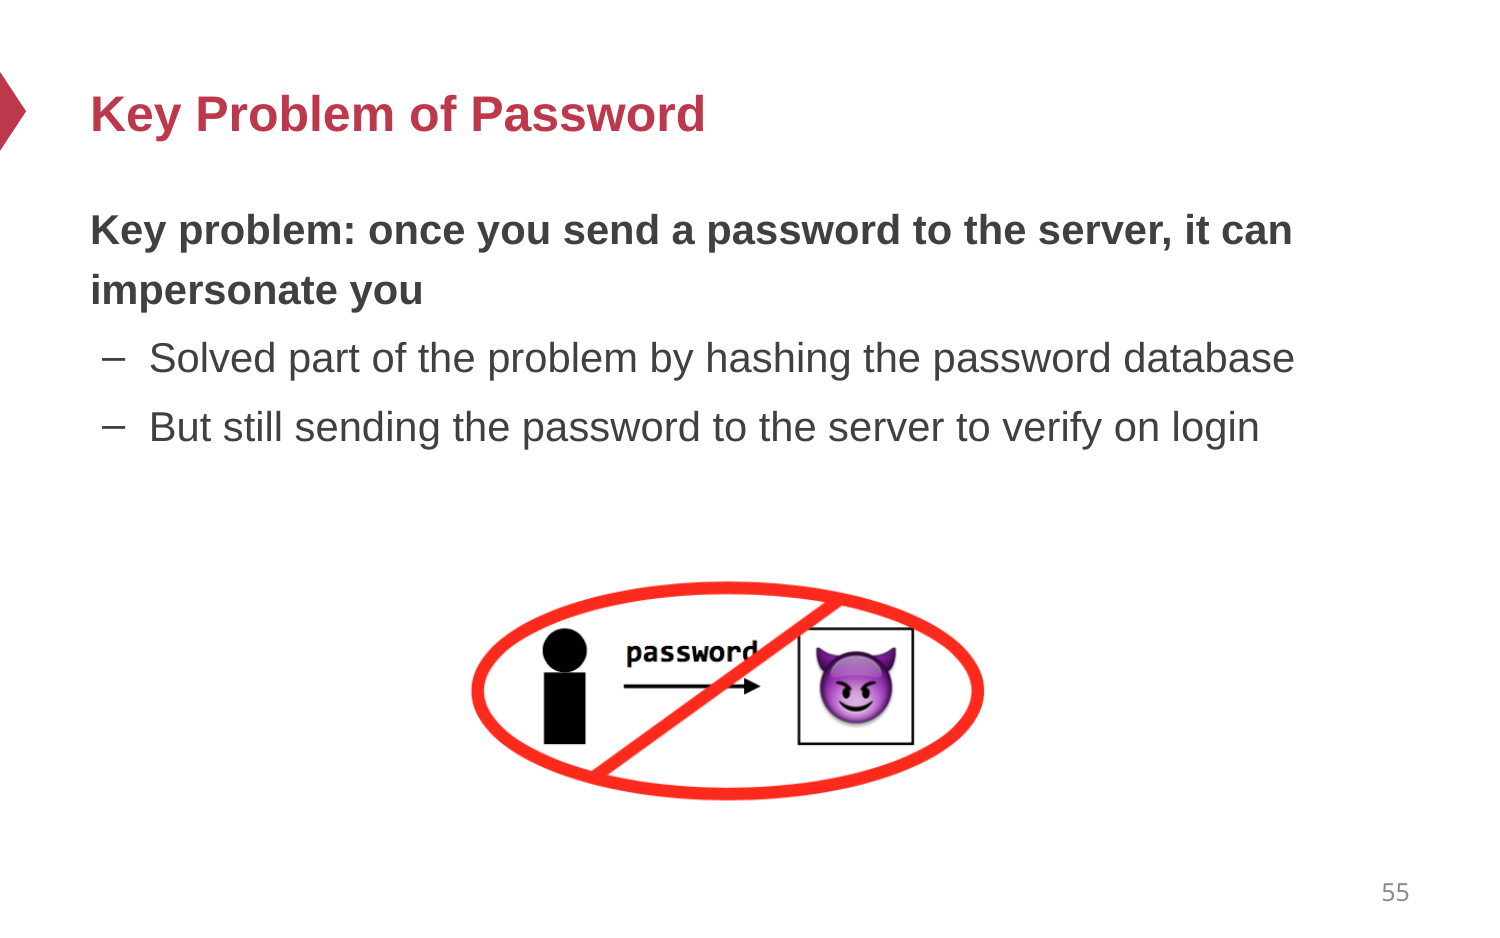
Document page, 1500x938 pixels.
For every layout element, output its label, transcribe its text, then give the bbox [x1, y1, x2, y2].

list Key problem: once you send a password to the server, it can impersonate you Solved part of the problem by hashing the password database But still sending the password to the server to verify on login [75, 185, 1425, 804]
slide_number 55 [1074, 868, 1425, 919]
picture [454, 574, 1005, 813]
title Key Problem of Password [75, 37, 1425, 185]
